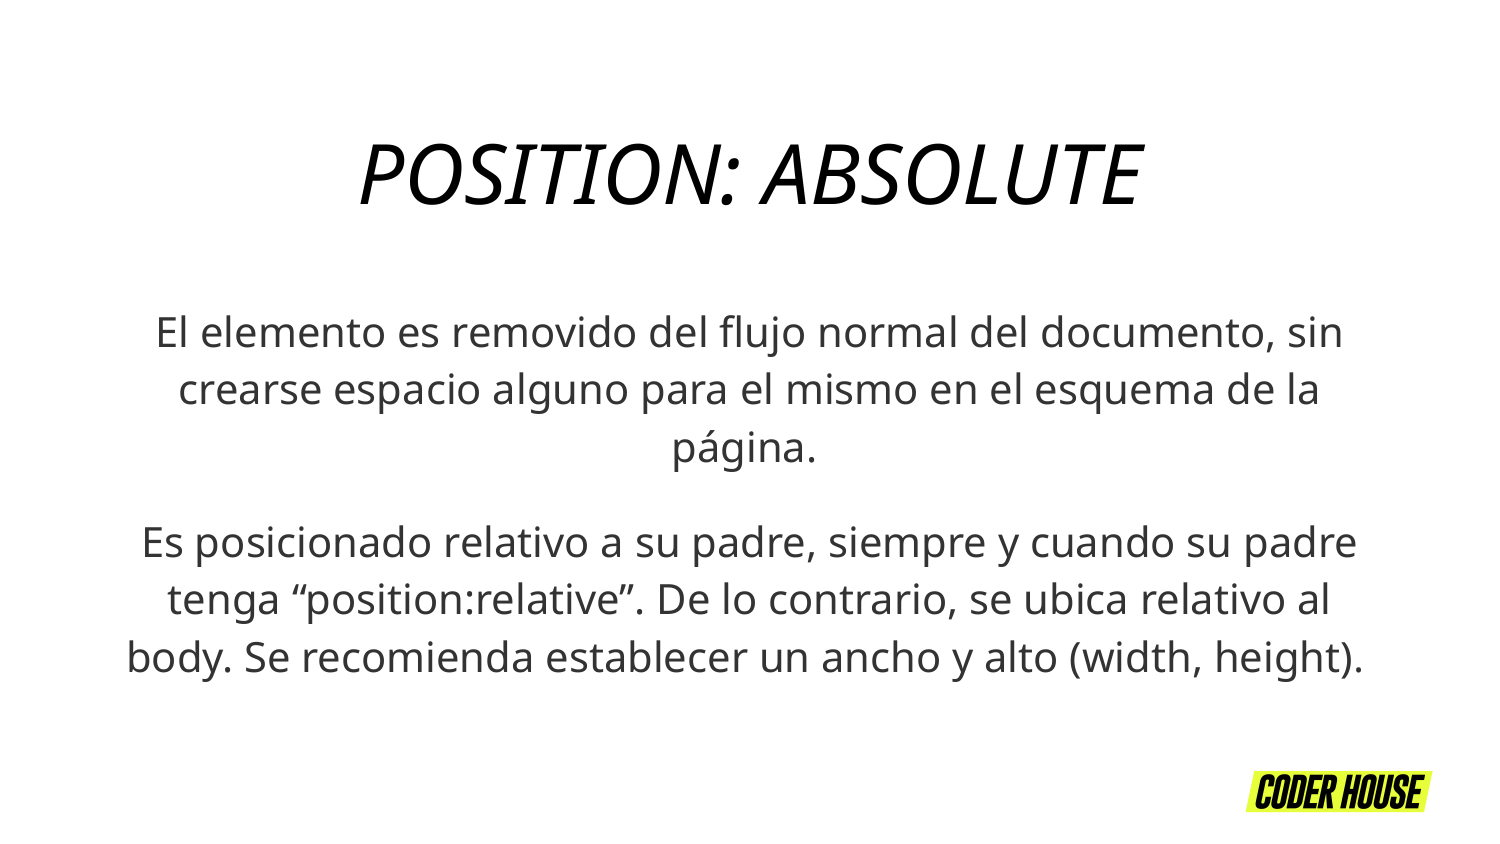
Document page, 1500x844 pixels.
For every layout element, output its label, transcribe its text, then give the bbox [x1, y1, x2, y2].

text_box El elemento es removido del flujo normal del documento, sin crearse espacio alguno para el mismo en el esquema de la página. Es posicionado relativo a su padre, siempre y cuando su padre tenga “position:relative”. De lo contrario, se ubica relativo al body. Se recomienda establecer un ancho y alto (width, height). [110, 283, 1390, 779]
text_box POSITION: ABSOLUTE [238, 91, 1262, 207]
picture [1241, 764, 1437, 819]
